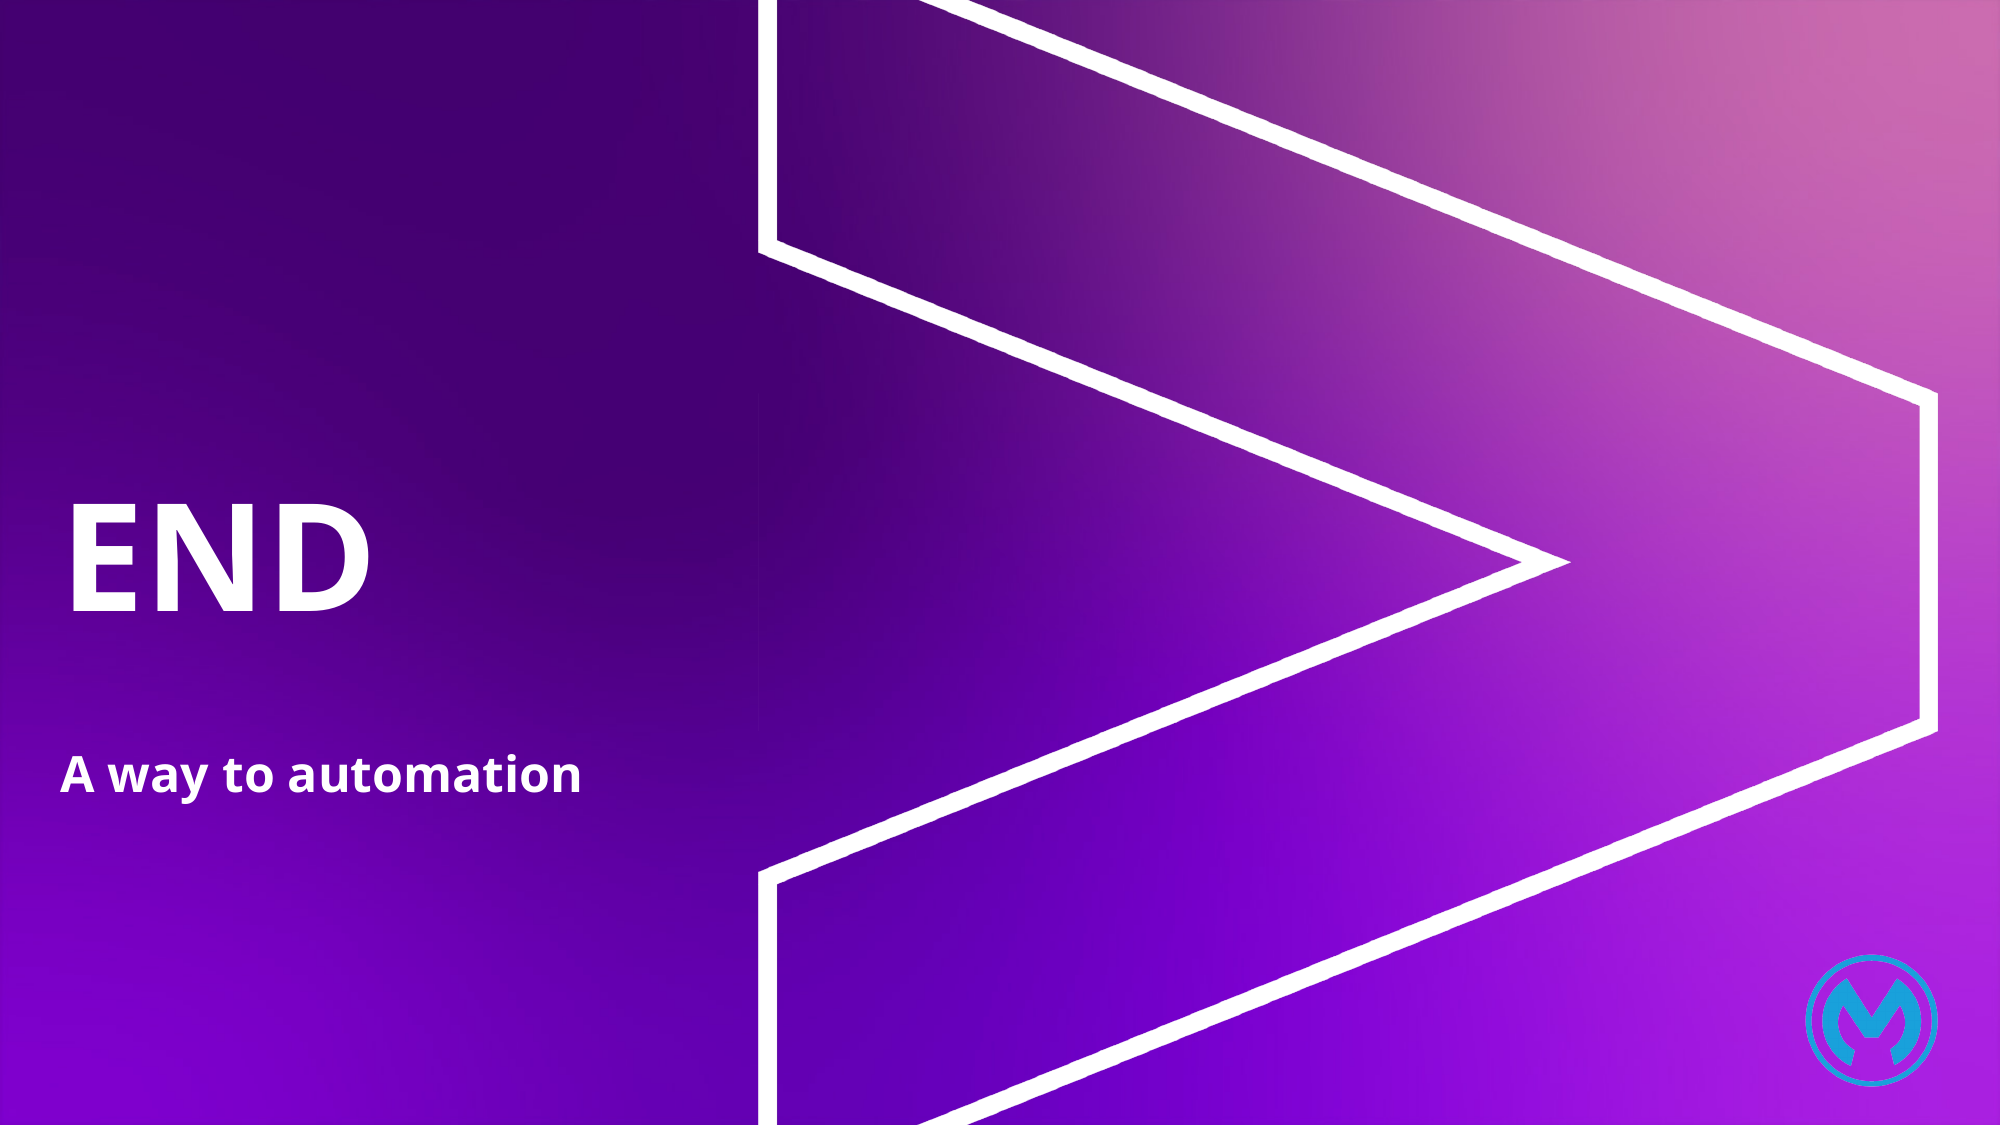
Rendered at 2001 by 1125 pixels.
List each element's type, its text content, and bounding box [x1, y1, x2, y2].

picture [0, 0, 2000, 1125]
text_box END [45, 435, 1399, 690]
text_box A way to automation [45, 735, 728, 810]
